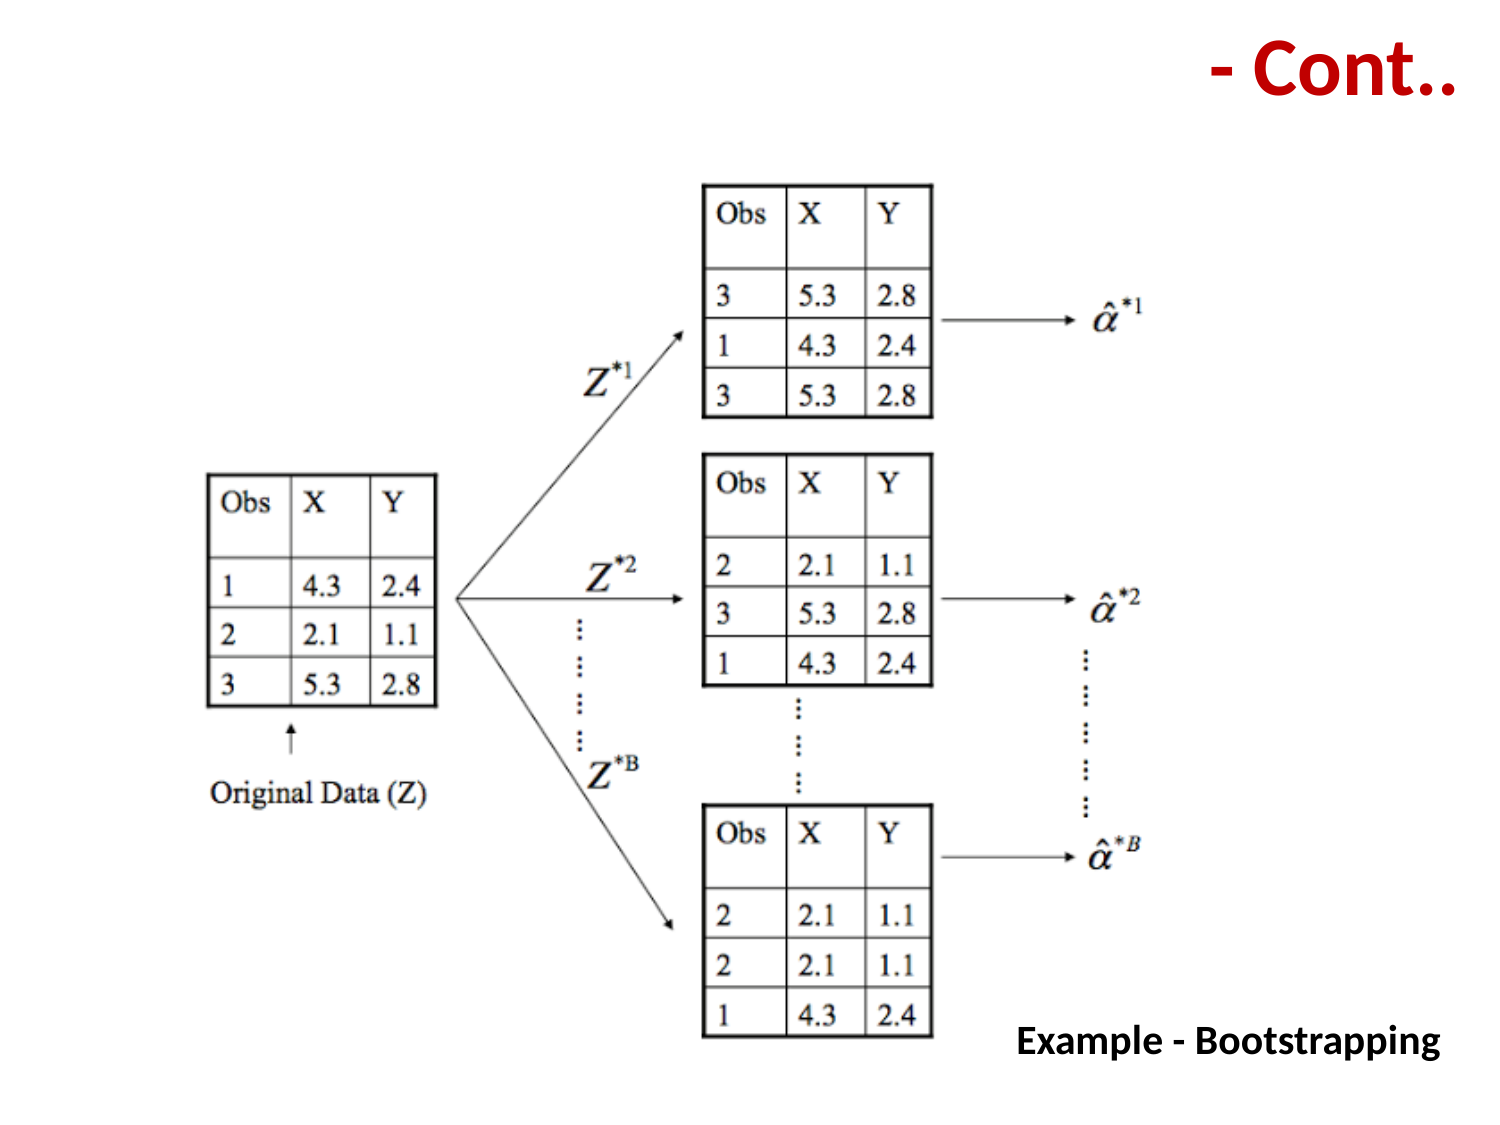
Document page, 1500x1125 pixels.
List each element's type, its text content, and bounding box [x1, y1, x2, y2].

picture [199, 169, 1288, 1068]
title - Cont.. [125, 0, 1475, 125]
text_box Example - Bootstrapping [1290, 1005, 1456, 1071]
